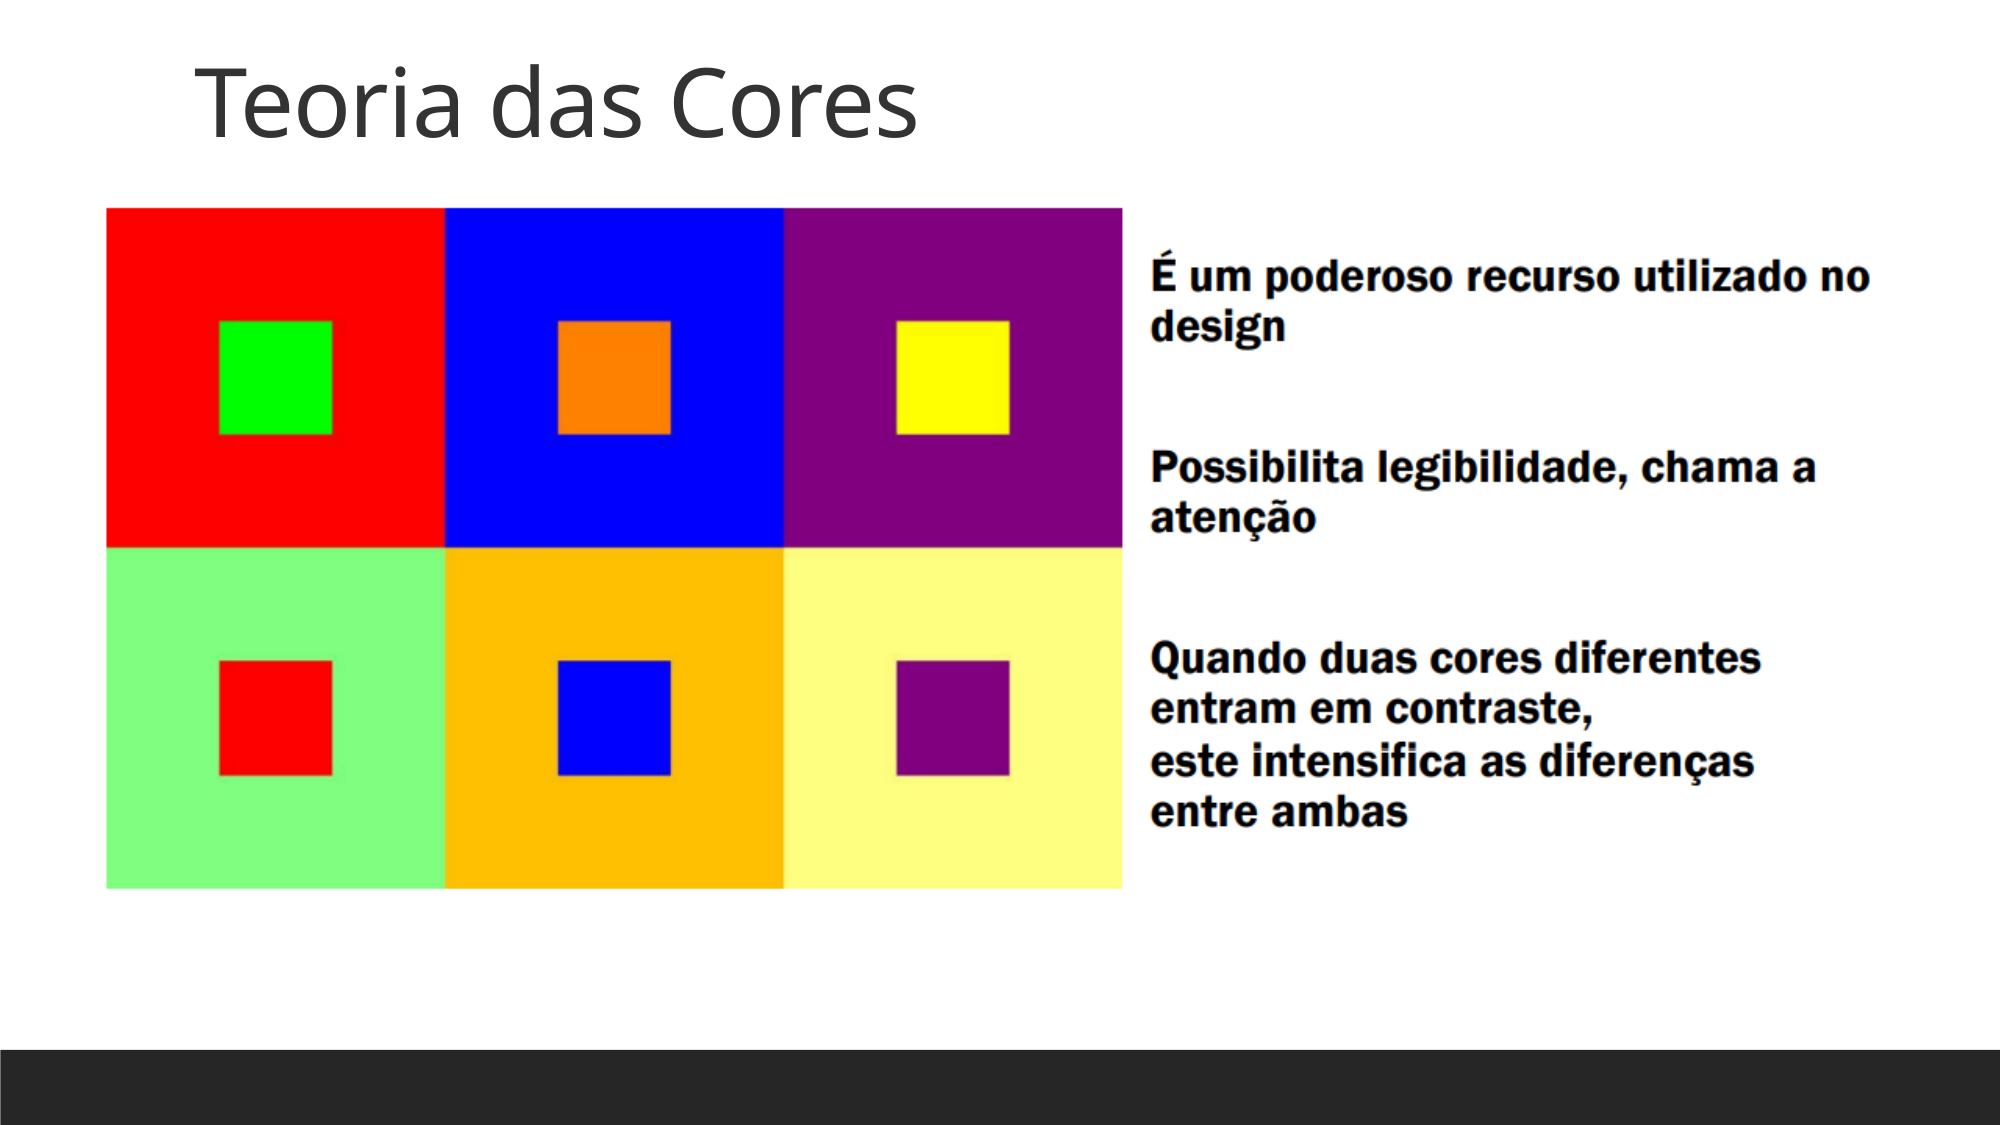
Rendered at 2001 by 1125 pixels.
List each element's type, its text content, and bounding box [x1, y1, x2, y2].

picture [87, 177, 1913, 948]
text_box Teoria das Cores [179, 46, 1830, 173]
